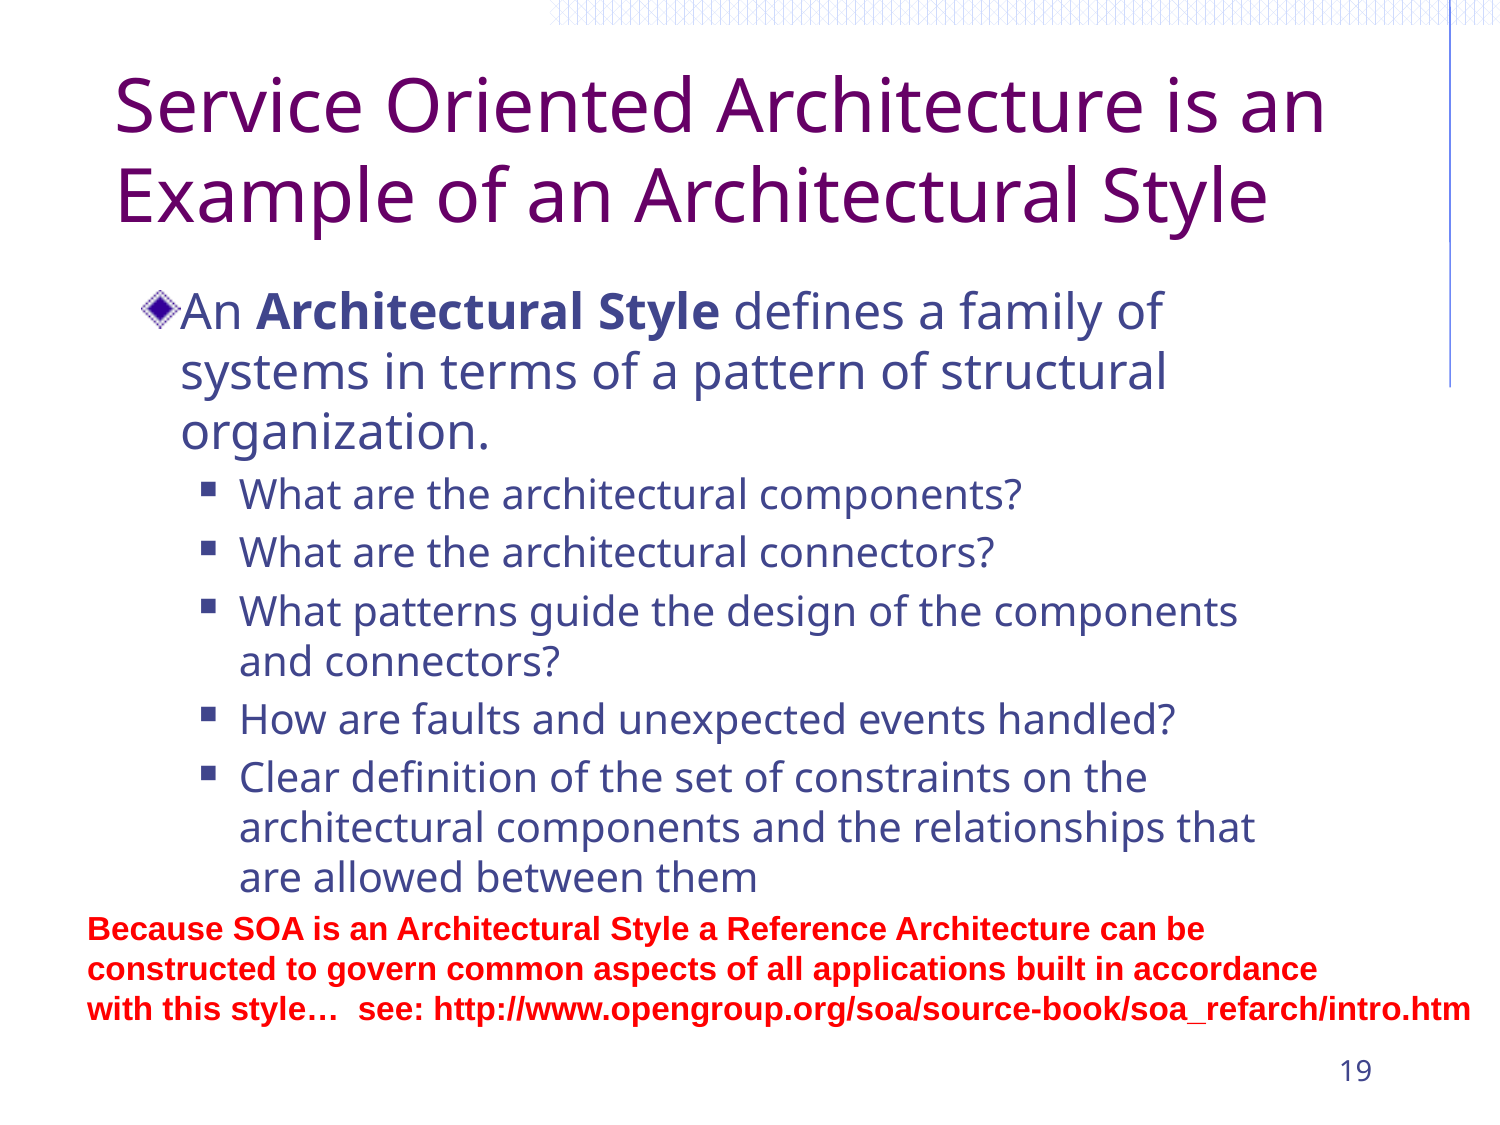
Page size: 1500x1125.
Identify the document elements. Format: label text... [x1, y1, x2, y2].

text_box Because SOA is an Architectural Style a Reference Architecture can be constructed to govern common aspects of all applications built in accordance with this style… see: http://www.opengroup.org/soa/source-book/soa_refarch/intro.htm [71, 899, 1489, 1036]
slide_number 19 [1074, 1036, 1388, 1100]
list An Architectural Style defines a family of systems in terms of a pattern of structural organization. What are the architectural components? What are the architectural connectors? What patterns guide the design of the components and connectors? How are faults and unexpected events handled? Clear definition of the set of constraints on the architectural components and the relationships that are allowed between them [126, 271, 1327, 899]
title Service Oriented Architecture is an Example of an Architectural Style [99, 50, 1375, 238]
picture [141, 290, 181, 329]
